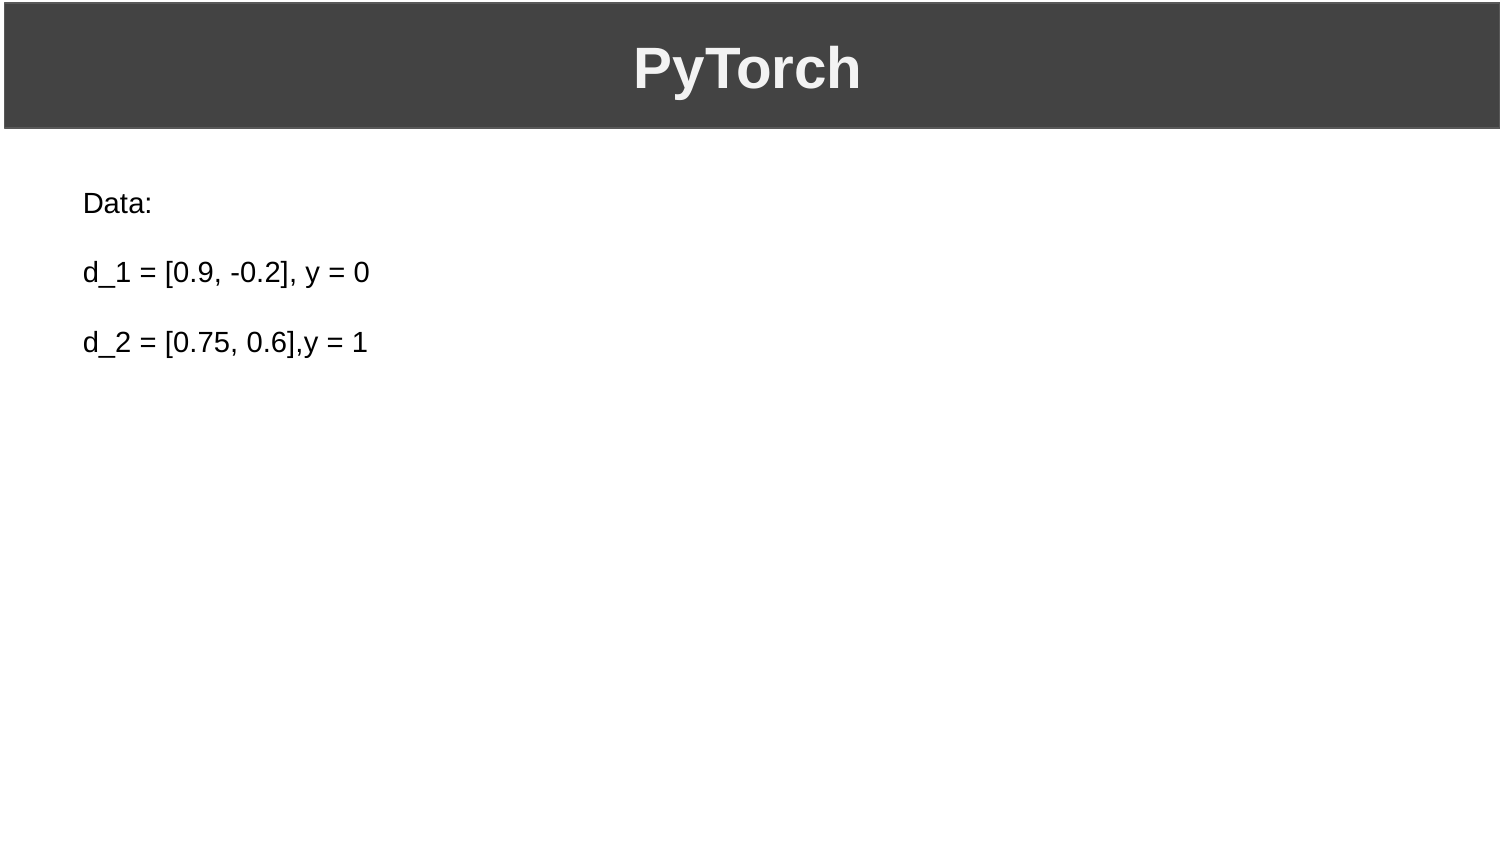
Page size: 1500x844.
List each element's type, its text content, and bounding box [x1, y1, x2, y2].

text_box [4, 3, 1500, 129]
text_box PyTorch [4, 15, 1493, 116]
text_box Data: d_1 = [0.9, -0.2], y = 0 d_2 = [0.75, 0.6],y = 1 [67, 168, 1000, 374]
